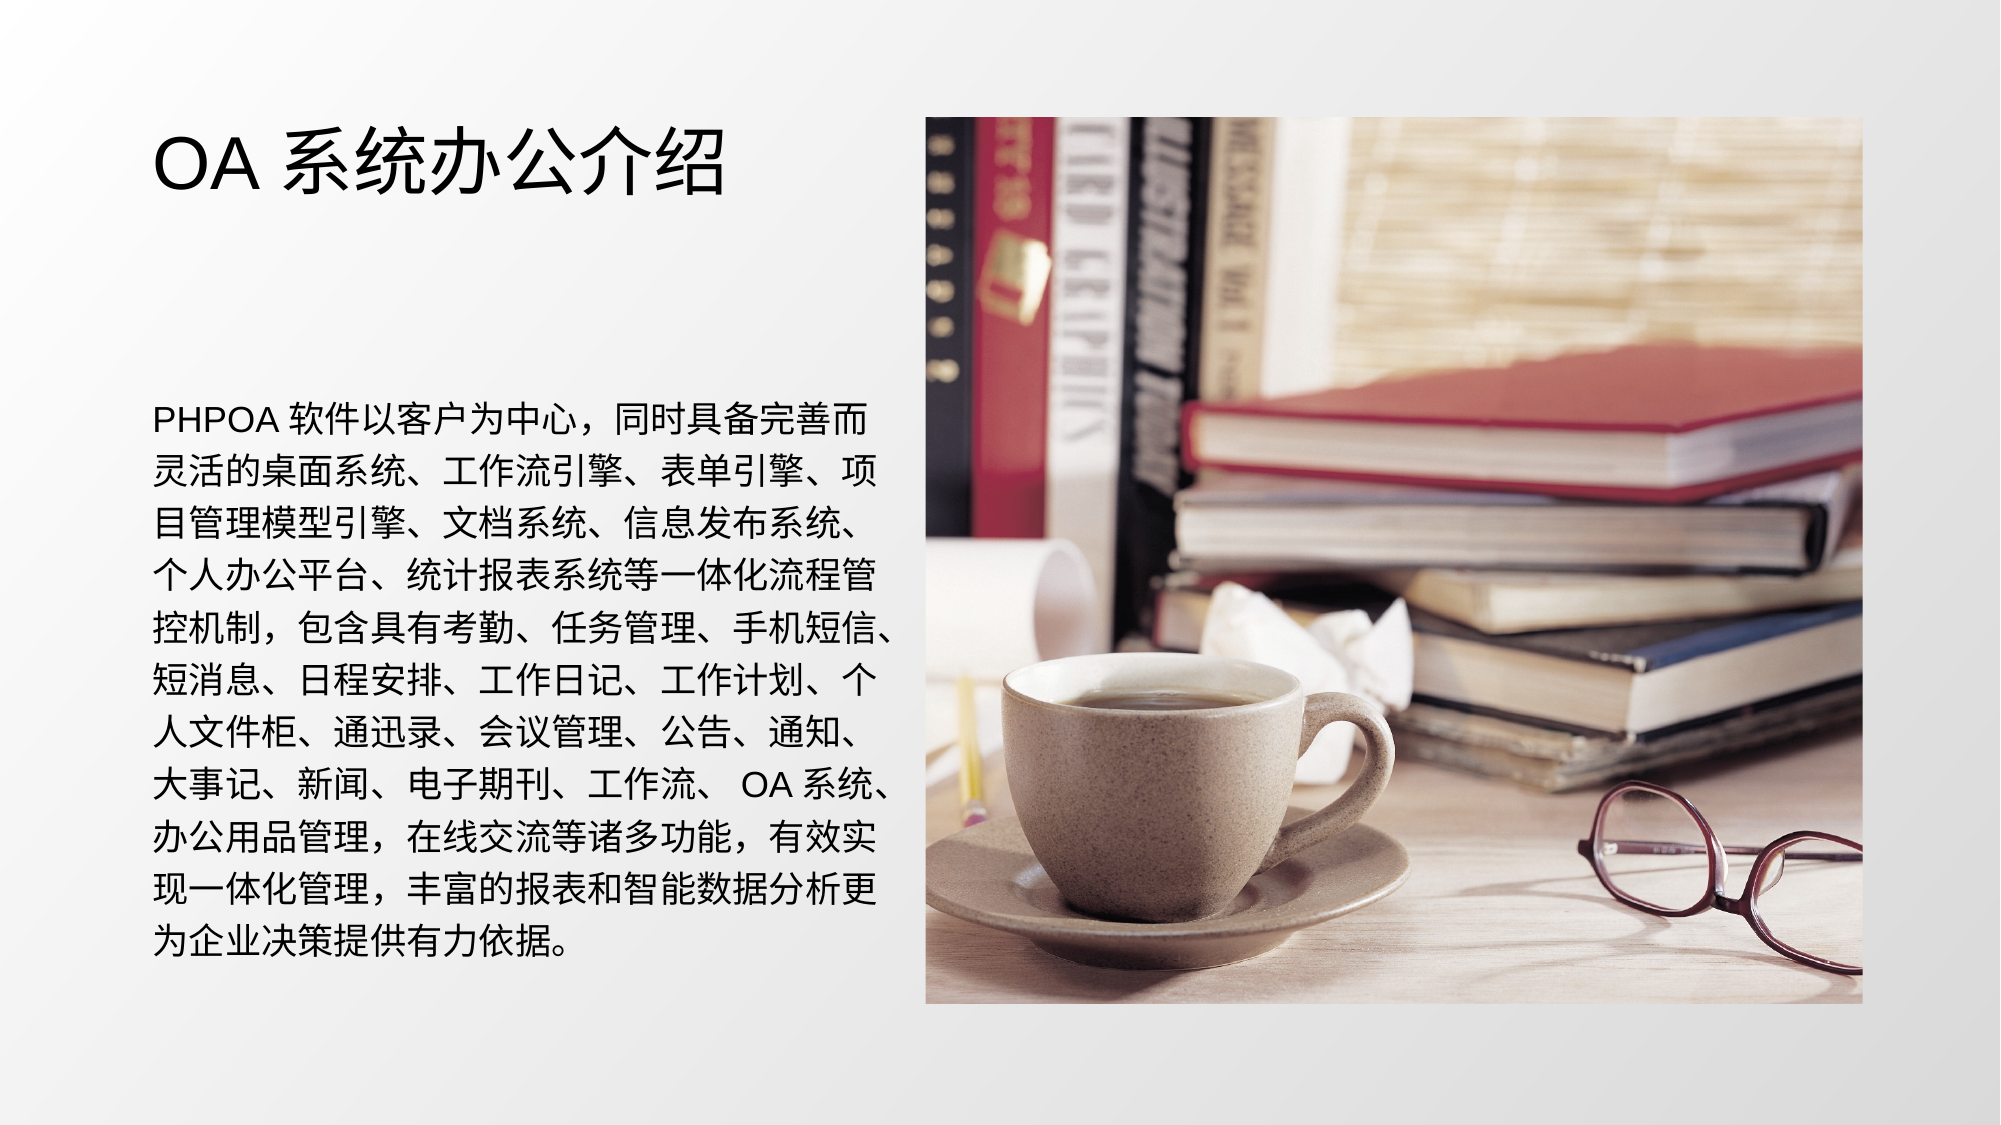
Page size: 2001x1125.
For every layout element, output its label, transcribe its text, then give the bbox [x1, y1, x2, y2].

picture [925, 116, 1863, 1004]
title OA系统办公介绍 [137, 117, 906, 352]
list PHPOA软件以客户为中心，同时具备完善而灵活的桌面系统、工作流引擎、表单引擎、项目管理模型引擎、文档系统、信息发布系统、个人办公平台、统计报表系统等一体化流程管控机制，包含具有考勤、任务管理、手机短信、短消息、日程安排、工作日记、工作计划、个人文件柜、通迅录、会议管理、公告、通知、大事记、新闻、电子期刊、工作流、OA系统、办公用品管理，在线交流等诸多功能，有效实现一体化管理，丰富的报表和智能数据分析更为企业决策提供有力依据。 [137, 379, 906, 1005]
